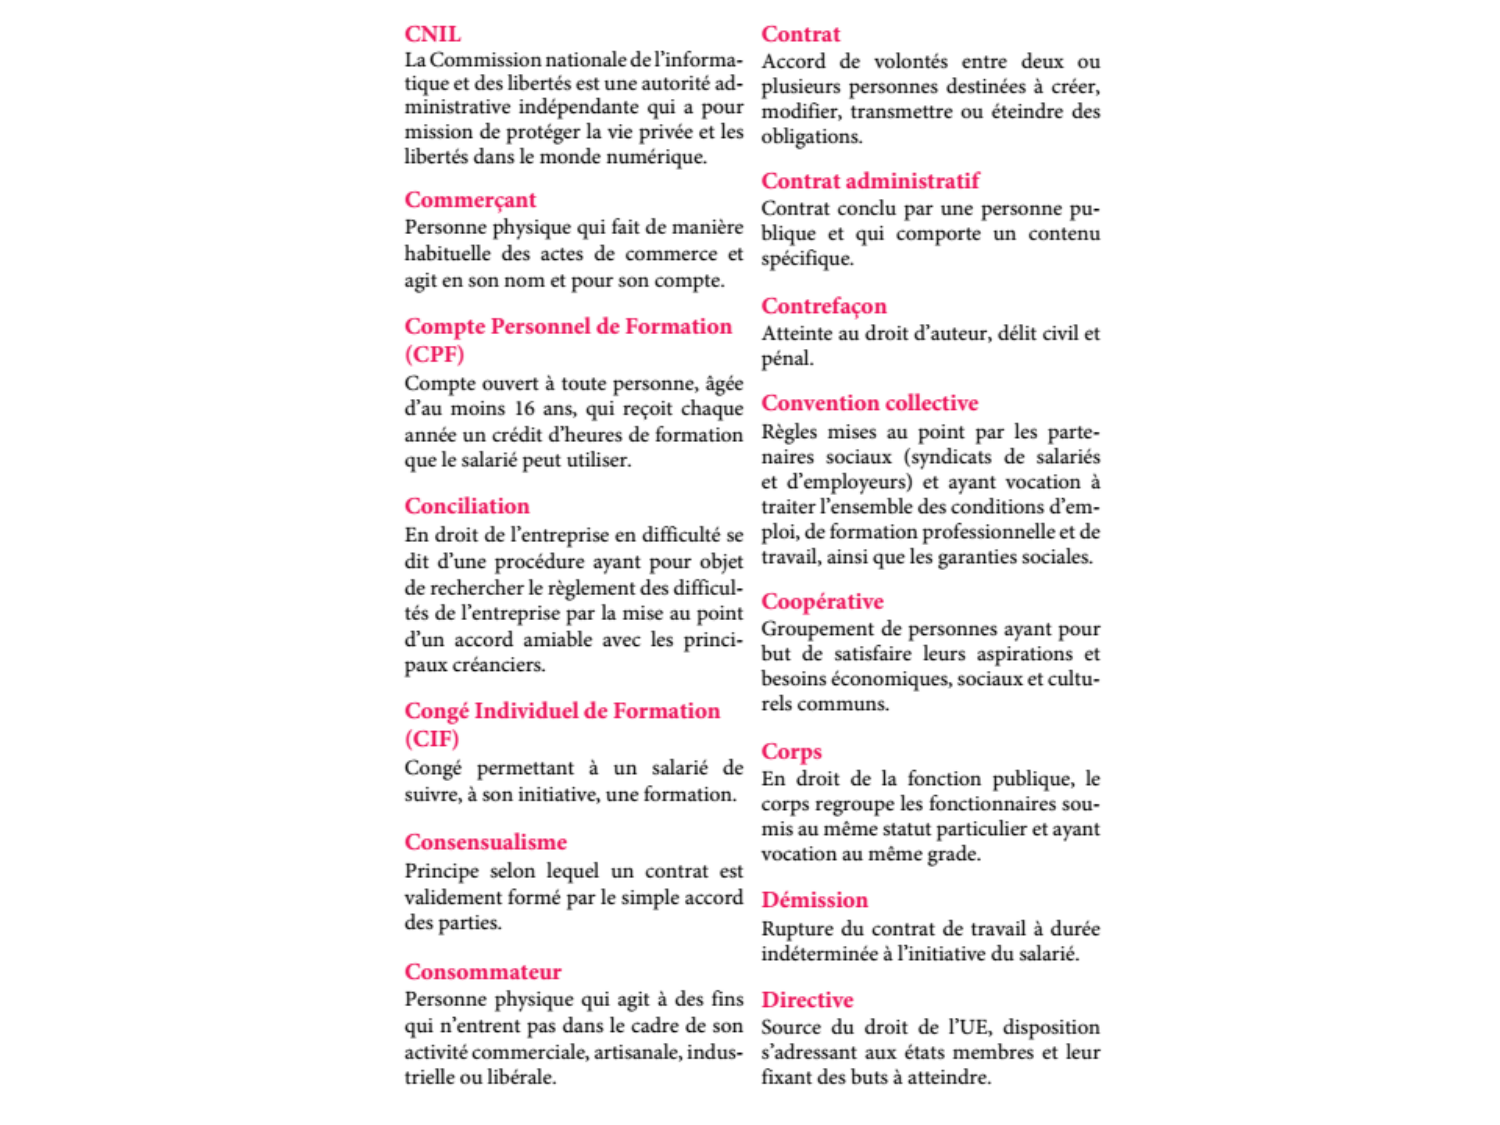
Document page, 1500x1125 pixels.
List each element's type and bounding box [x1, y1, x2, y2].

picture [371, 18, 1117, 1107]
